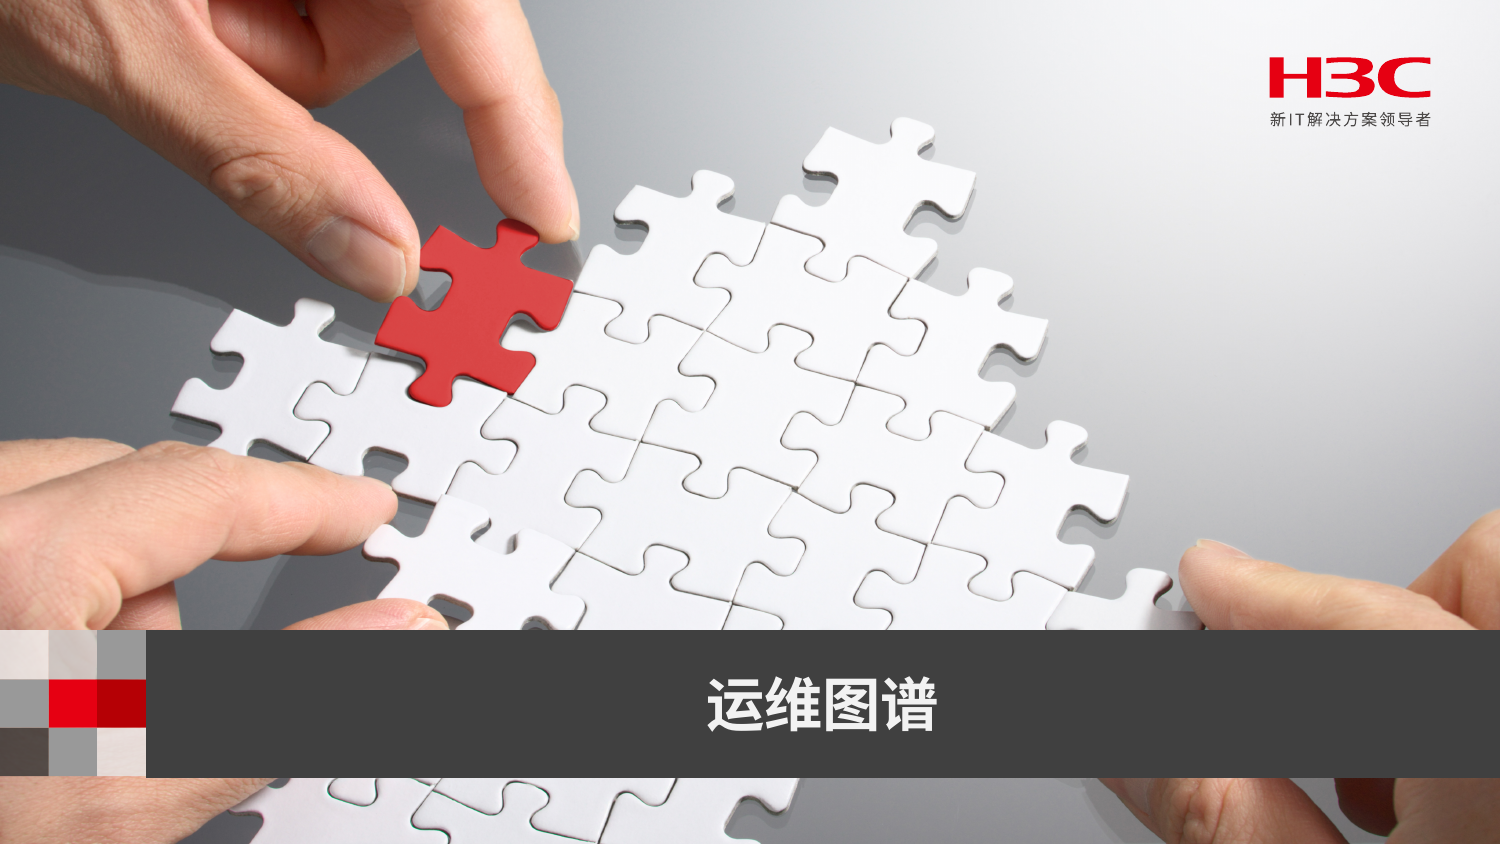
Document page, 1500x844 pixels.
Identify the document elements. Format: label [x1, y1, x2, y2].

text_box [0, 629, 1500, 779]
picture [0, 0, 1500, 629]
picture [0, 779, 1500, 844]
